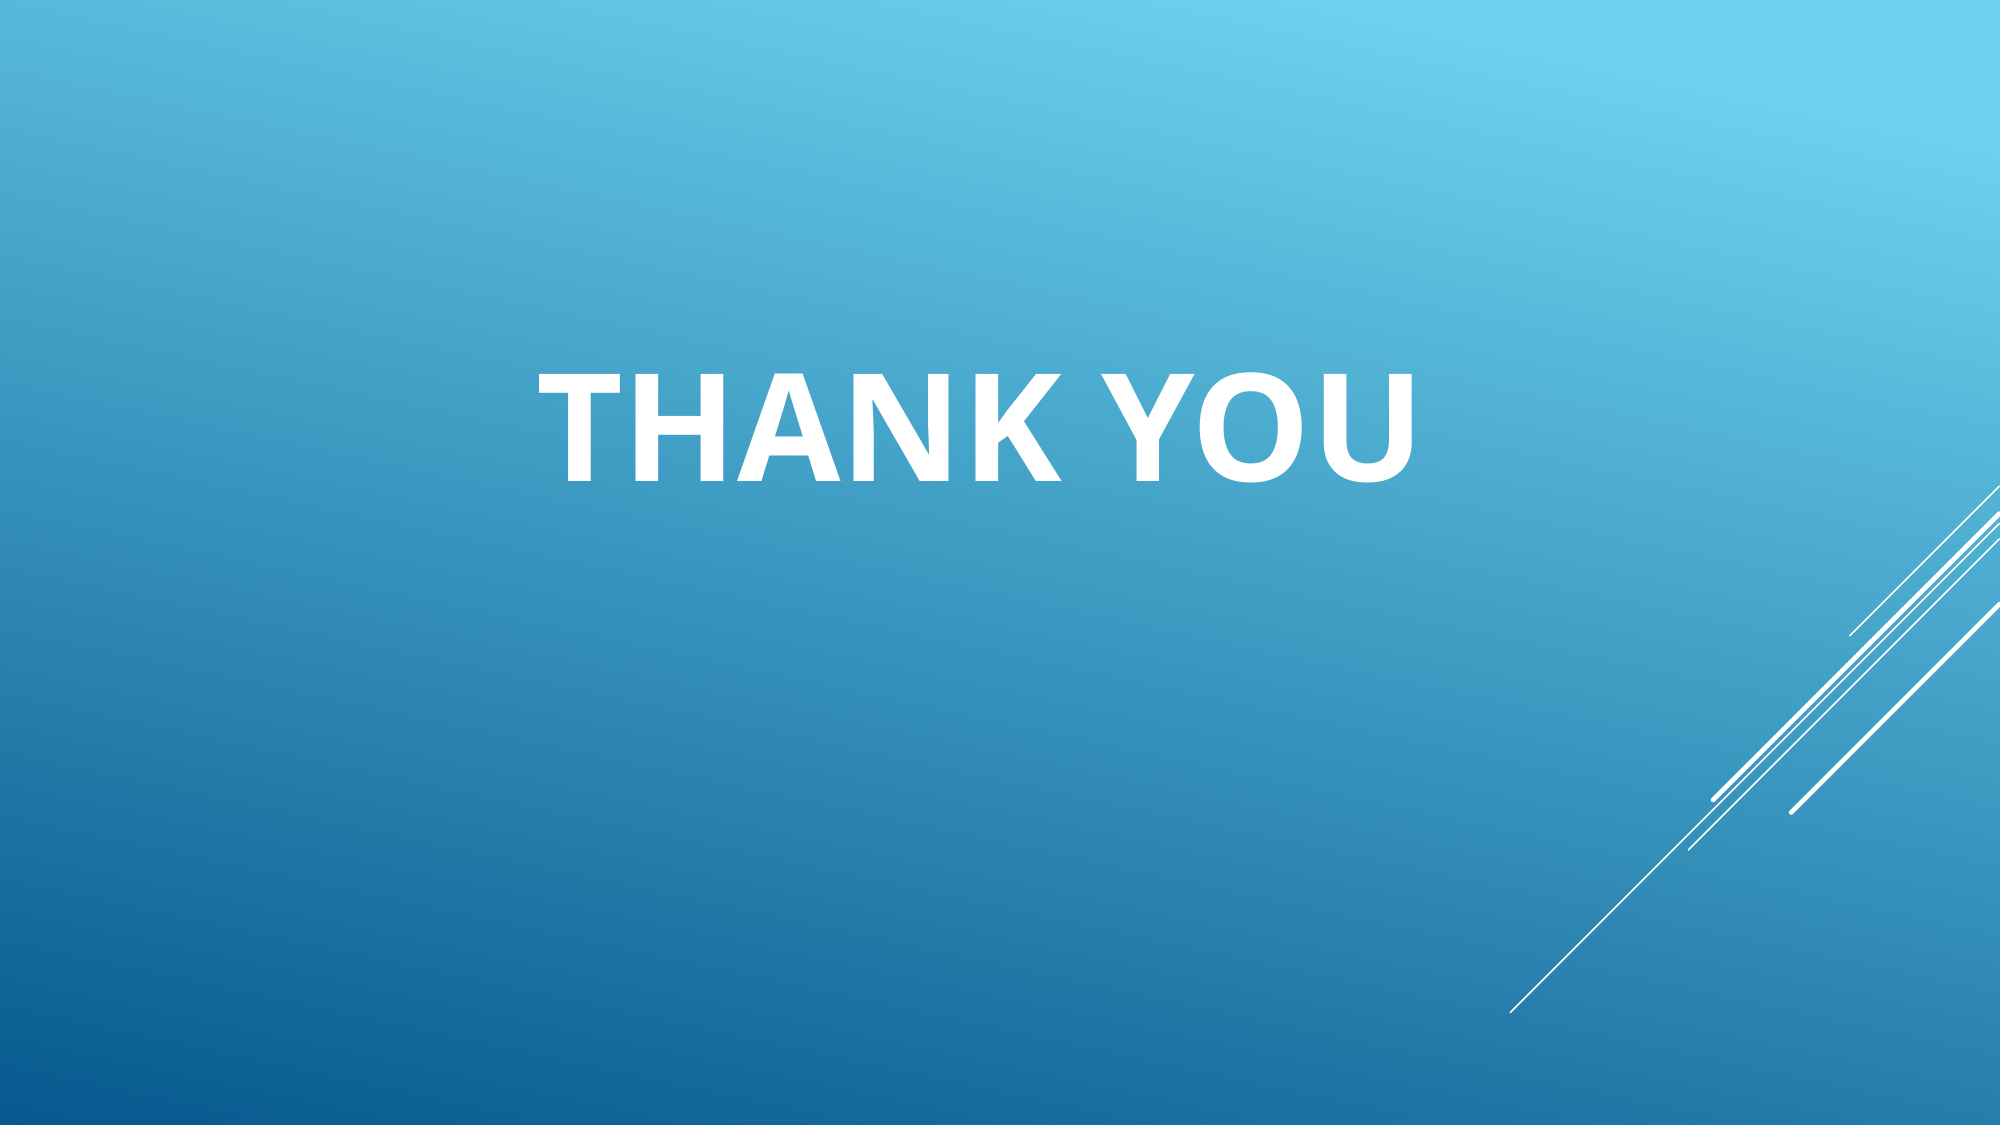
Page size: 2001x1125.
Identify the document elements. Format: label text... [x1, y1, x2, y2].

title THANK YOU [272, 183, 1728, 519]
